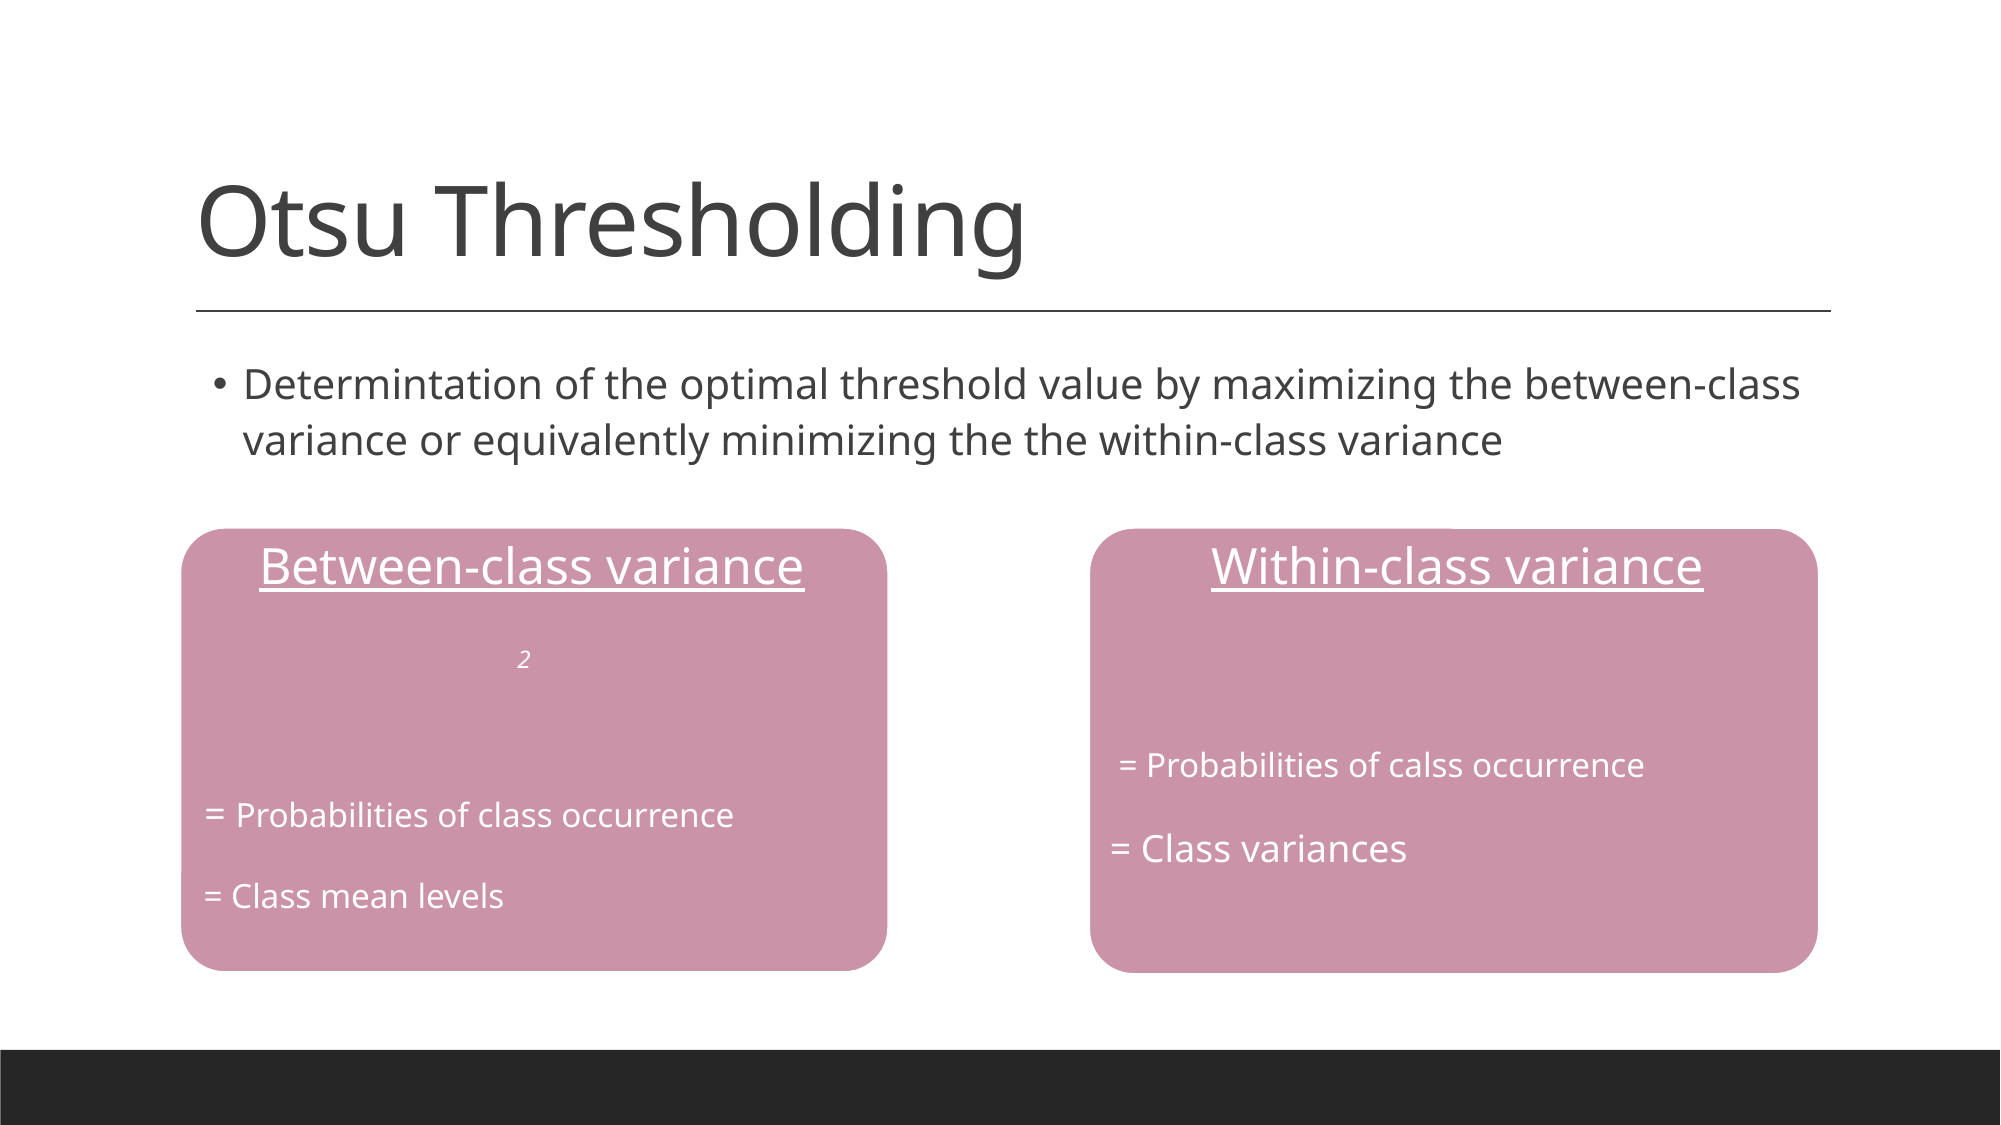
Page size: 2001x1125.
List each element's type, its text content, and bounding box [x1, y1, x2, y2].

title Otsu Thresholding [180, 47, 1830, 285]
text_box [179, 394, 1843, 1125]
list Determintation of the optimal threshold value by maximizing the between-class variance or equivalently minimizing the the within-class variance [180, 345, 1830, 394]
